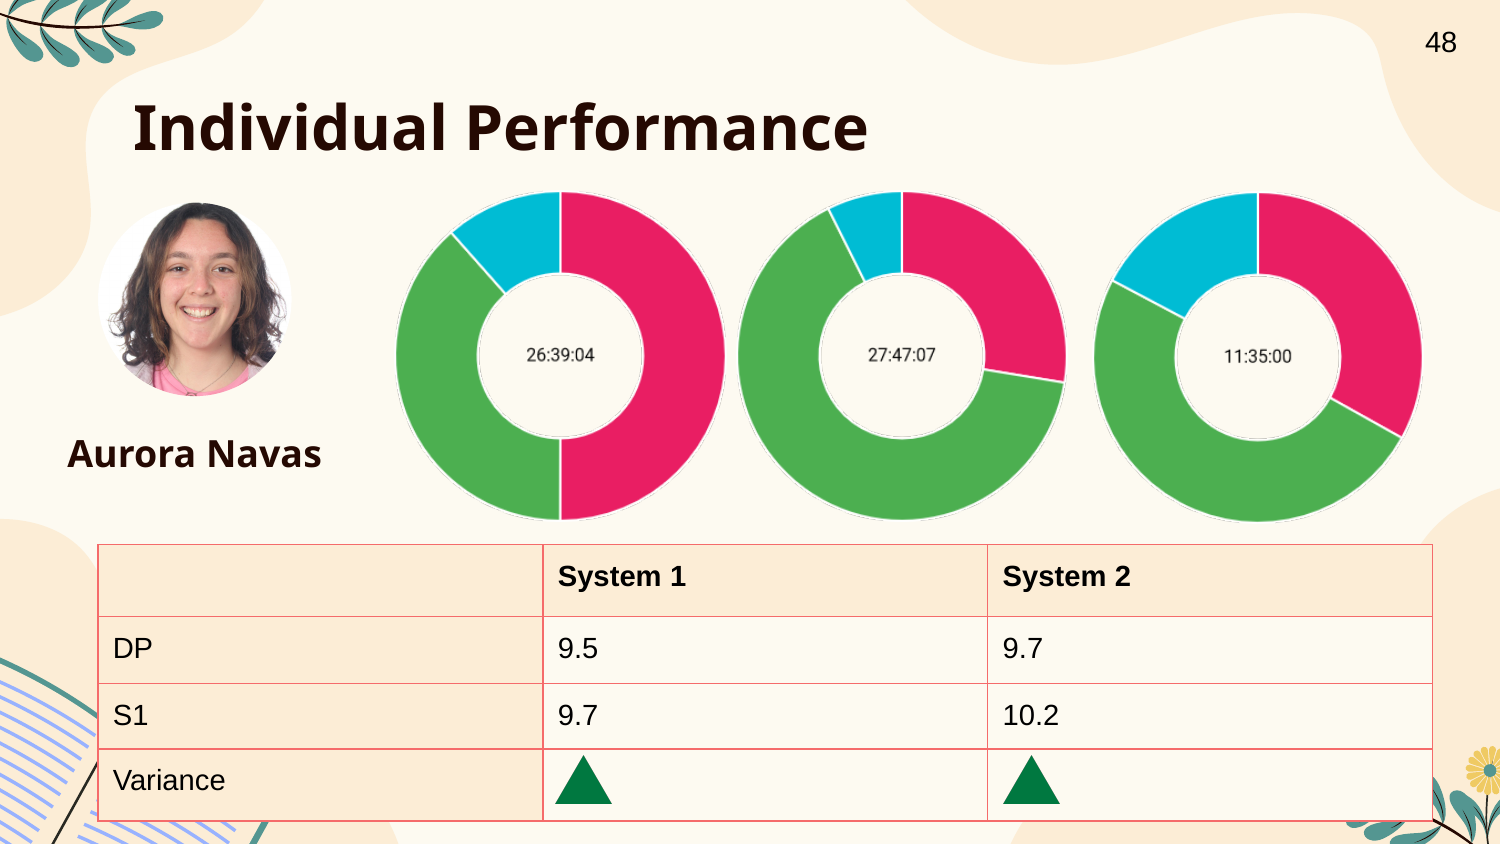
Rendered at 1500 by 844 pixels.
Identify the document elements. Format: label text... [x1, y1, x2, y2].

picture [1003, 754, 1061, 805]
table_cell 9.5 [544, 617, 987, 683]
table_cell 9.7 [544, 684, 987, 748]
picture [97, 202, 292, 397]
table_header [99, 545, 542, 616]
table_cell 10.2 [988, 684, 1432, 748]
table_header System 2 [988, 545, 1432, 616]
picture [394, 189, 727, 522]
table_cell Variance [99, 750, 542, 820]
picture [554, 754, 612, 805]
table_cell S1 [99, 684, 542, 748]
table_cell [544, 750, 987, 820]
picture [735, 189, 1068, 522]
slide_number ‹#› [1410, 8, 1500, 73]
picture [1092, 191, 1425, 524]
title Individual Performance [118, 72, 1382, 167]
subtitle Aurora Navas [4, 421, 386, 491]
table_cell DP [99, 617, 542, 683]
table_cell 9.7 [988, 617, 1432, 683]
table_cell [988, 750, 1432, 820]
table_header System 1 [544, 545, 987, 616]
